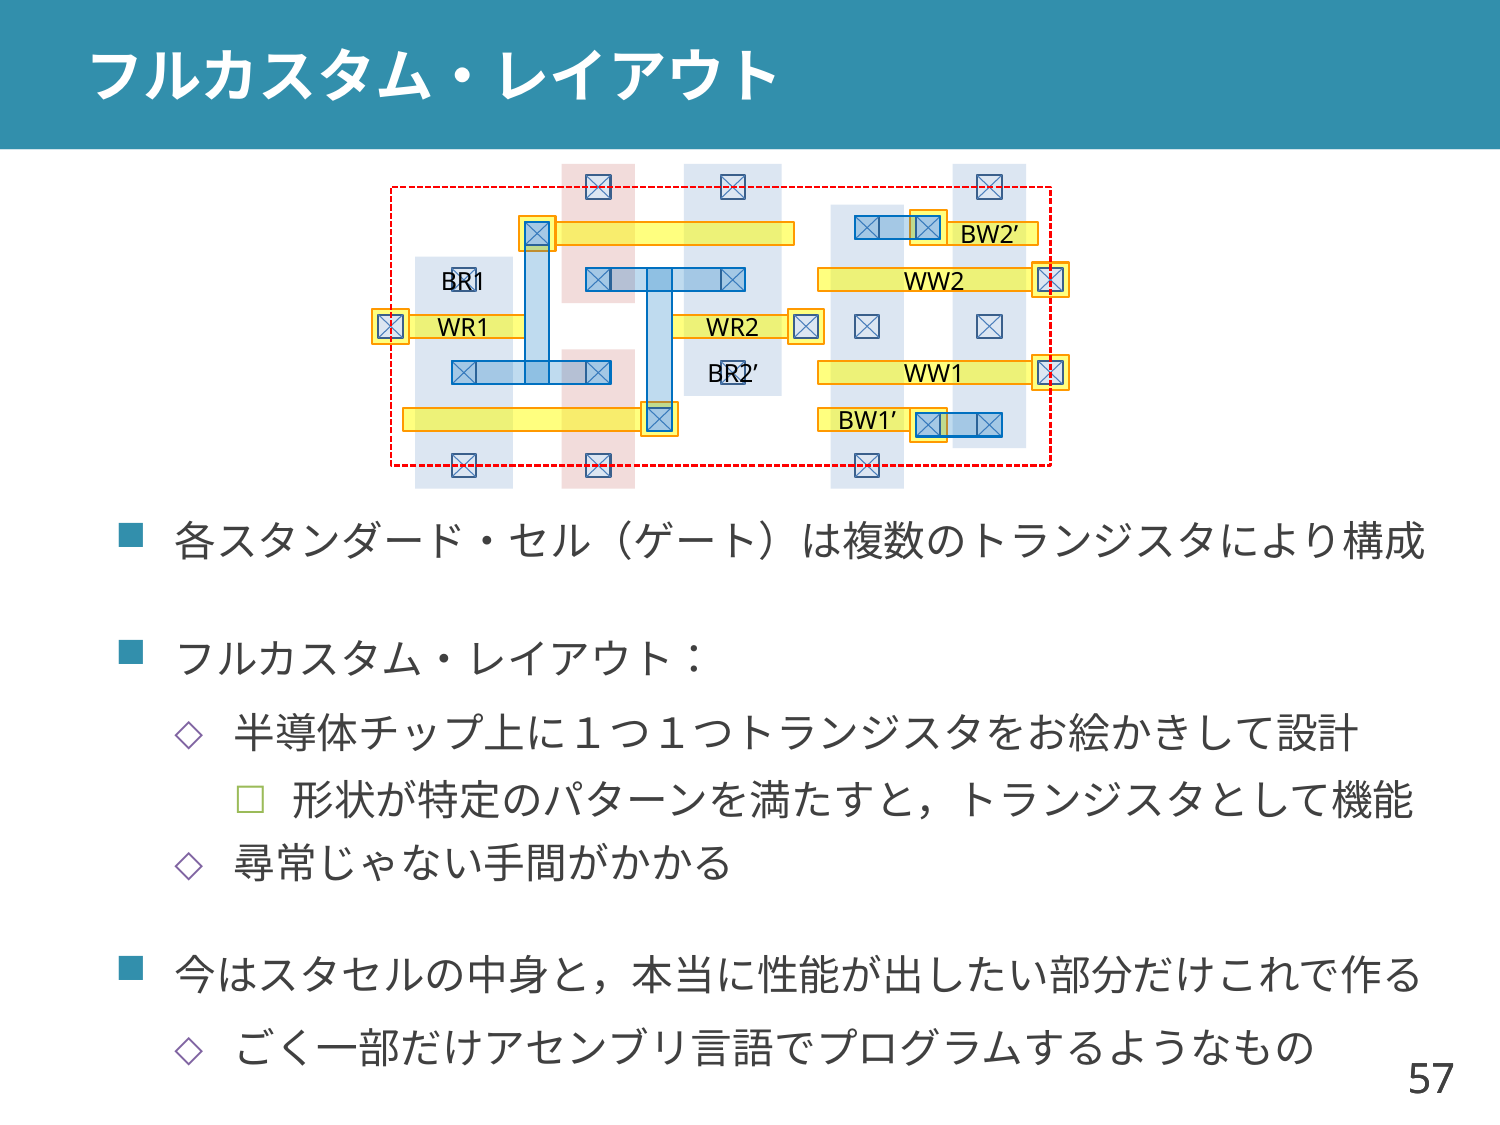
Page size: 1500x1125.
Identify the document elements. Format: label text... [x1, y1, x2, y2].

title フルカスタム・レイアウト [70, 0, 1500, 150]
list 各スタンダード・セル（ゲート）は複数のトランジスタにより構成 フルカスタム・レイアウト： 半導体チップ上に１つ１つトランジスタをお絵かきして設計 形状が特定のパターンを満たすと，トランジスタとして機能 尋常じゃない手間がかかる 今はスタセルの中身と，本当に性能が出したい部分だけこれで作る ごく一部だけアセンブリ言語でプログラムするようなもの [100, 517, 1459, 1065]
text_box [365, 163, 1076, 489]
